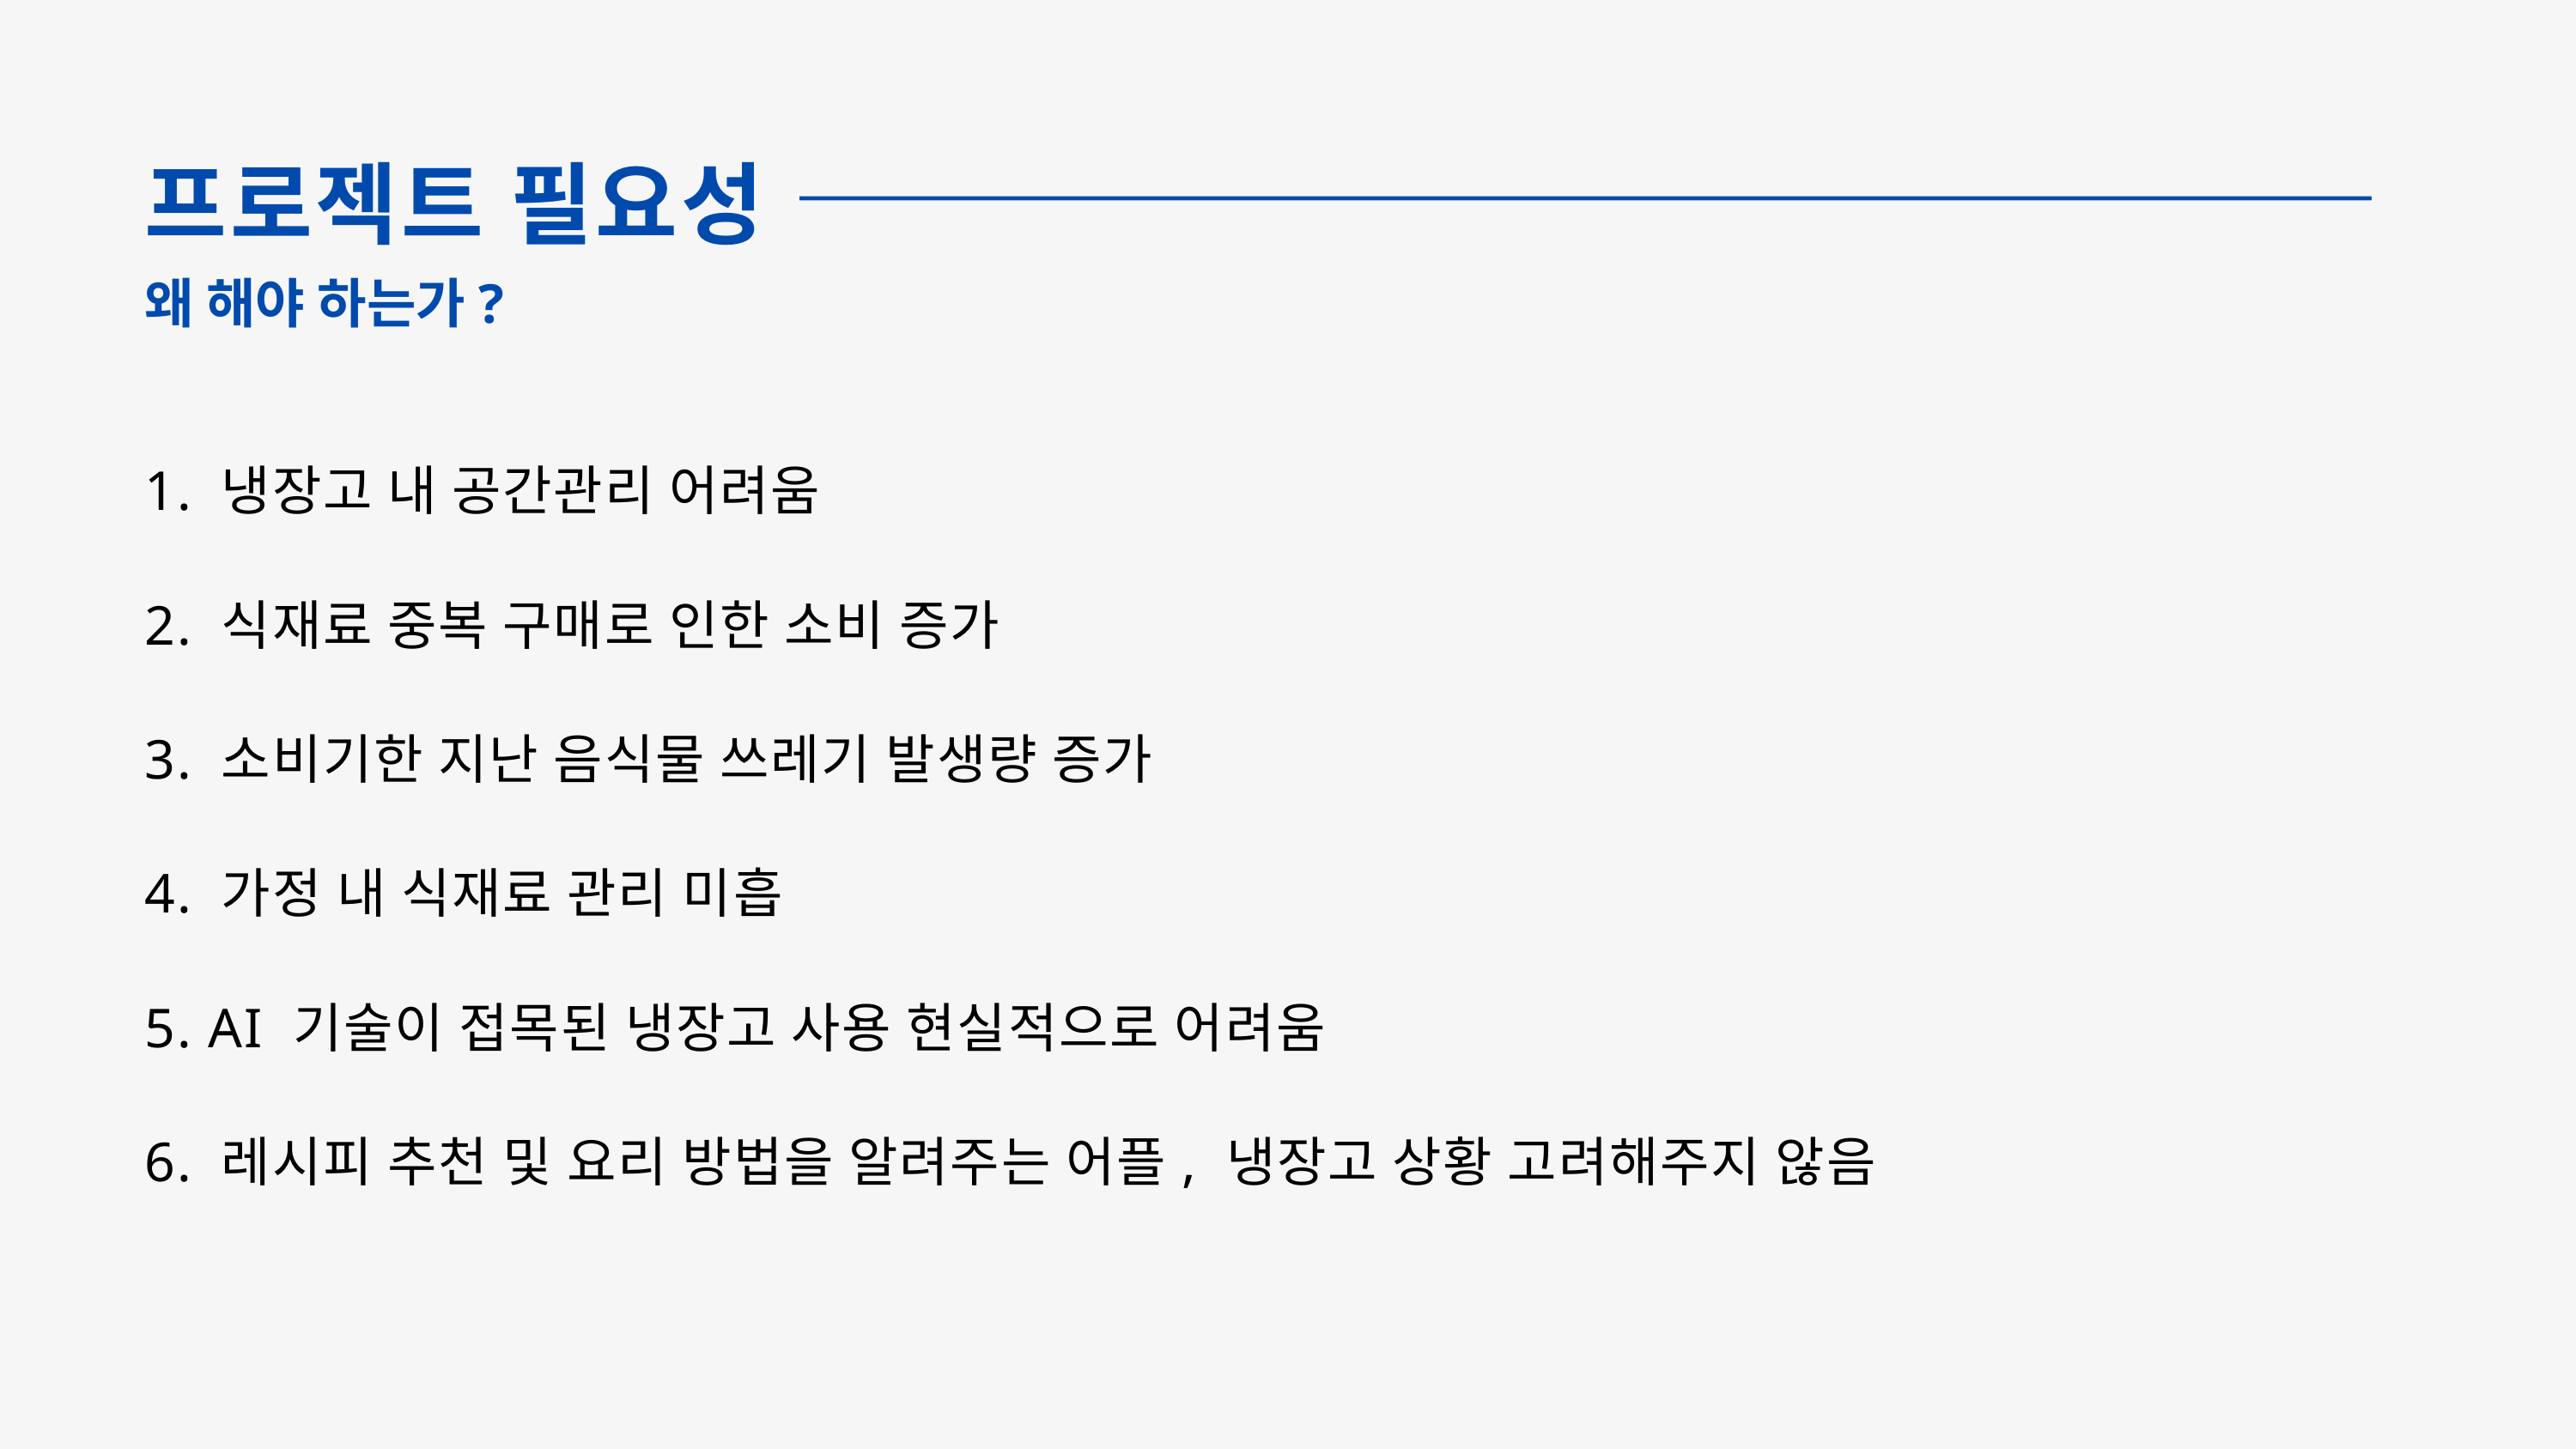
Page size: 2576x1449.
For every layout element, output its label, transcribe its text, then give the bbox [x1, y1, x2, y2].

text_box 프로젝트 필요성 [144, 130, 1033, 256]
text_box 왜 해야 하는가? [144, 269, 668, 334]
text_box 1. 냉장고 내 공간관리 어려움 2. 식재료 중복 구매로 인한 소비 증가 3. 소비기한 지난 음식물 쓰레기 발생량 증가 4. 가정 내 식재료 관리 미흡 5. AI 기술이 접목된 냉장고 사용 현실적으로 어려움 6. 레시피 추천 및 요리 방법을 알려주는 어플, 냉장고 상황 고려해주지 않음 [144, 387, 2008, 1326]
